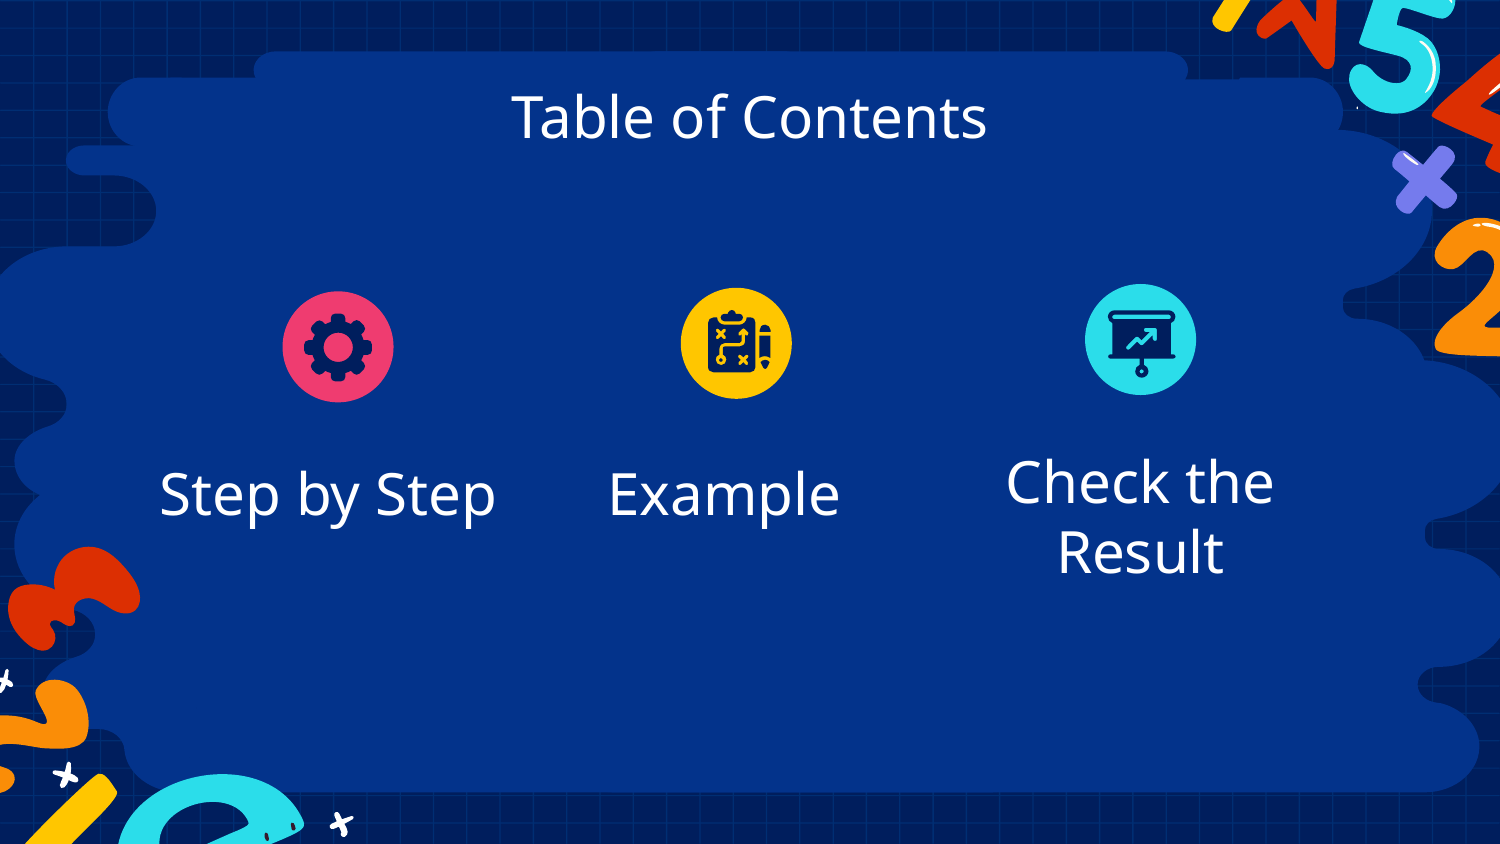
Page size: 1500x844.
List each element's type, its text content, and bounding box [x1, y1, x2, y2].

text_box [680, 287, 792, 399]
subtitle Step by Step [133, 427, 524, 557]
text_box [304, 313, 372, 382]
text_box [707, 309, 771, 373]
text_box Check the Result [915, 459, 1366, 571]
text_box [1107, 310, 1176, 378]
title Table of Contents [116, 88, 1383, 142]
text_box Example [506, 459, 958, 526]
text_box [282, 291, 394, 403]
text_box [1085, 283, 1197, 396]
